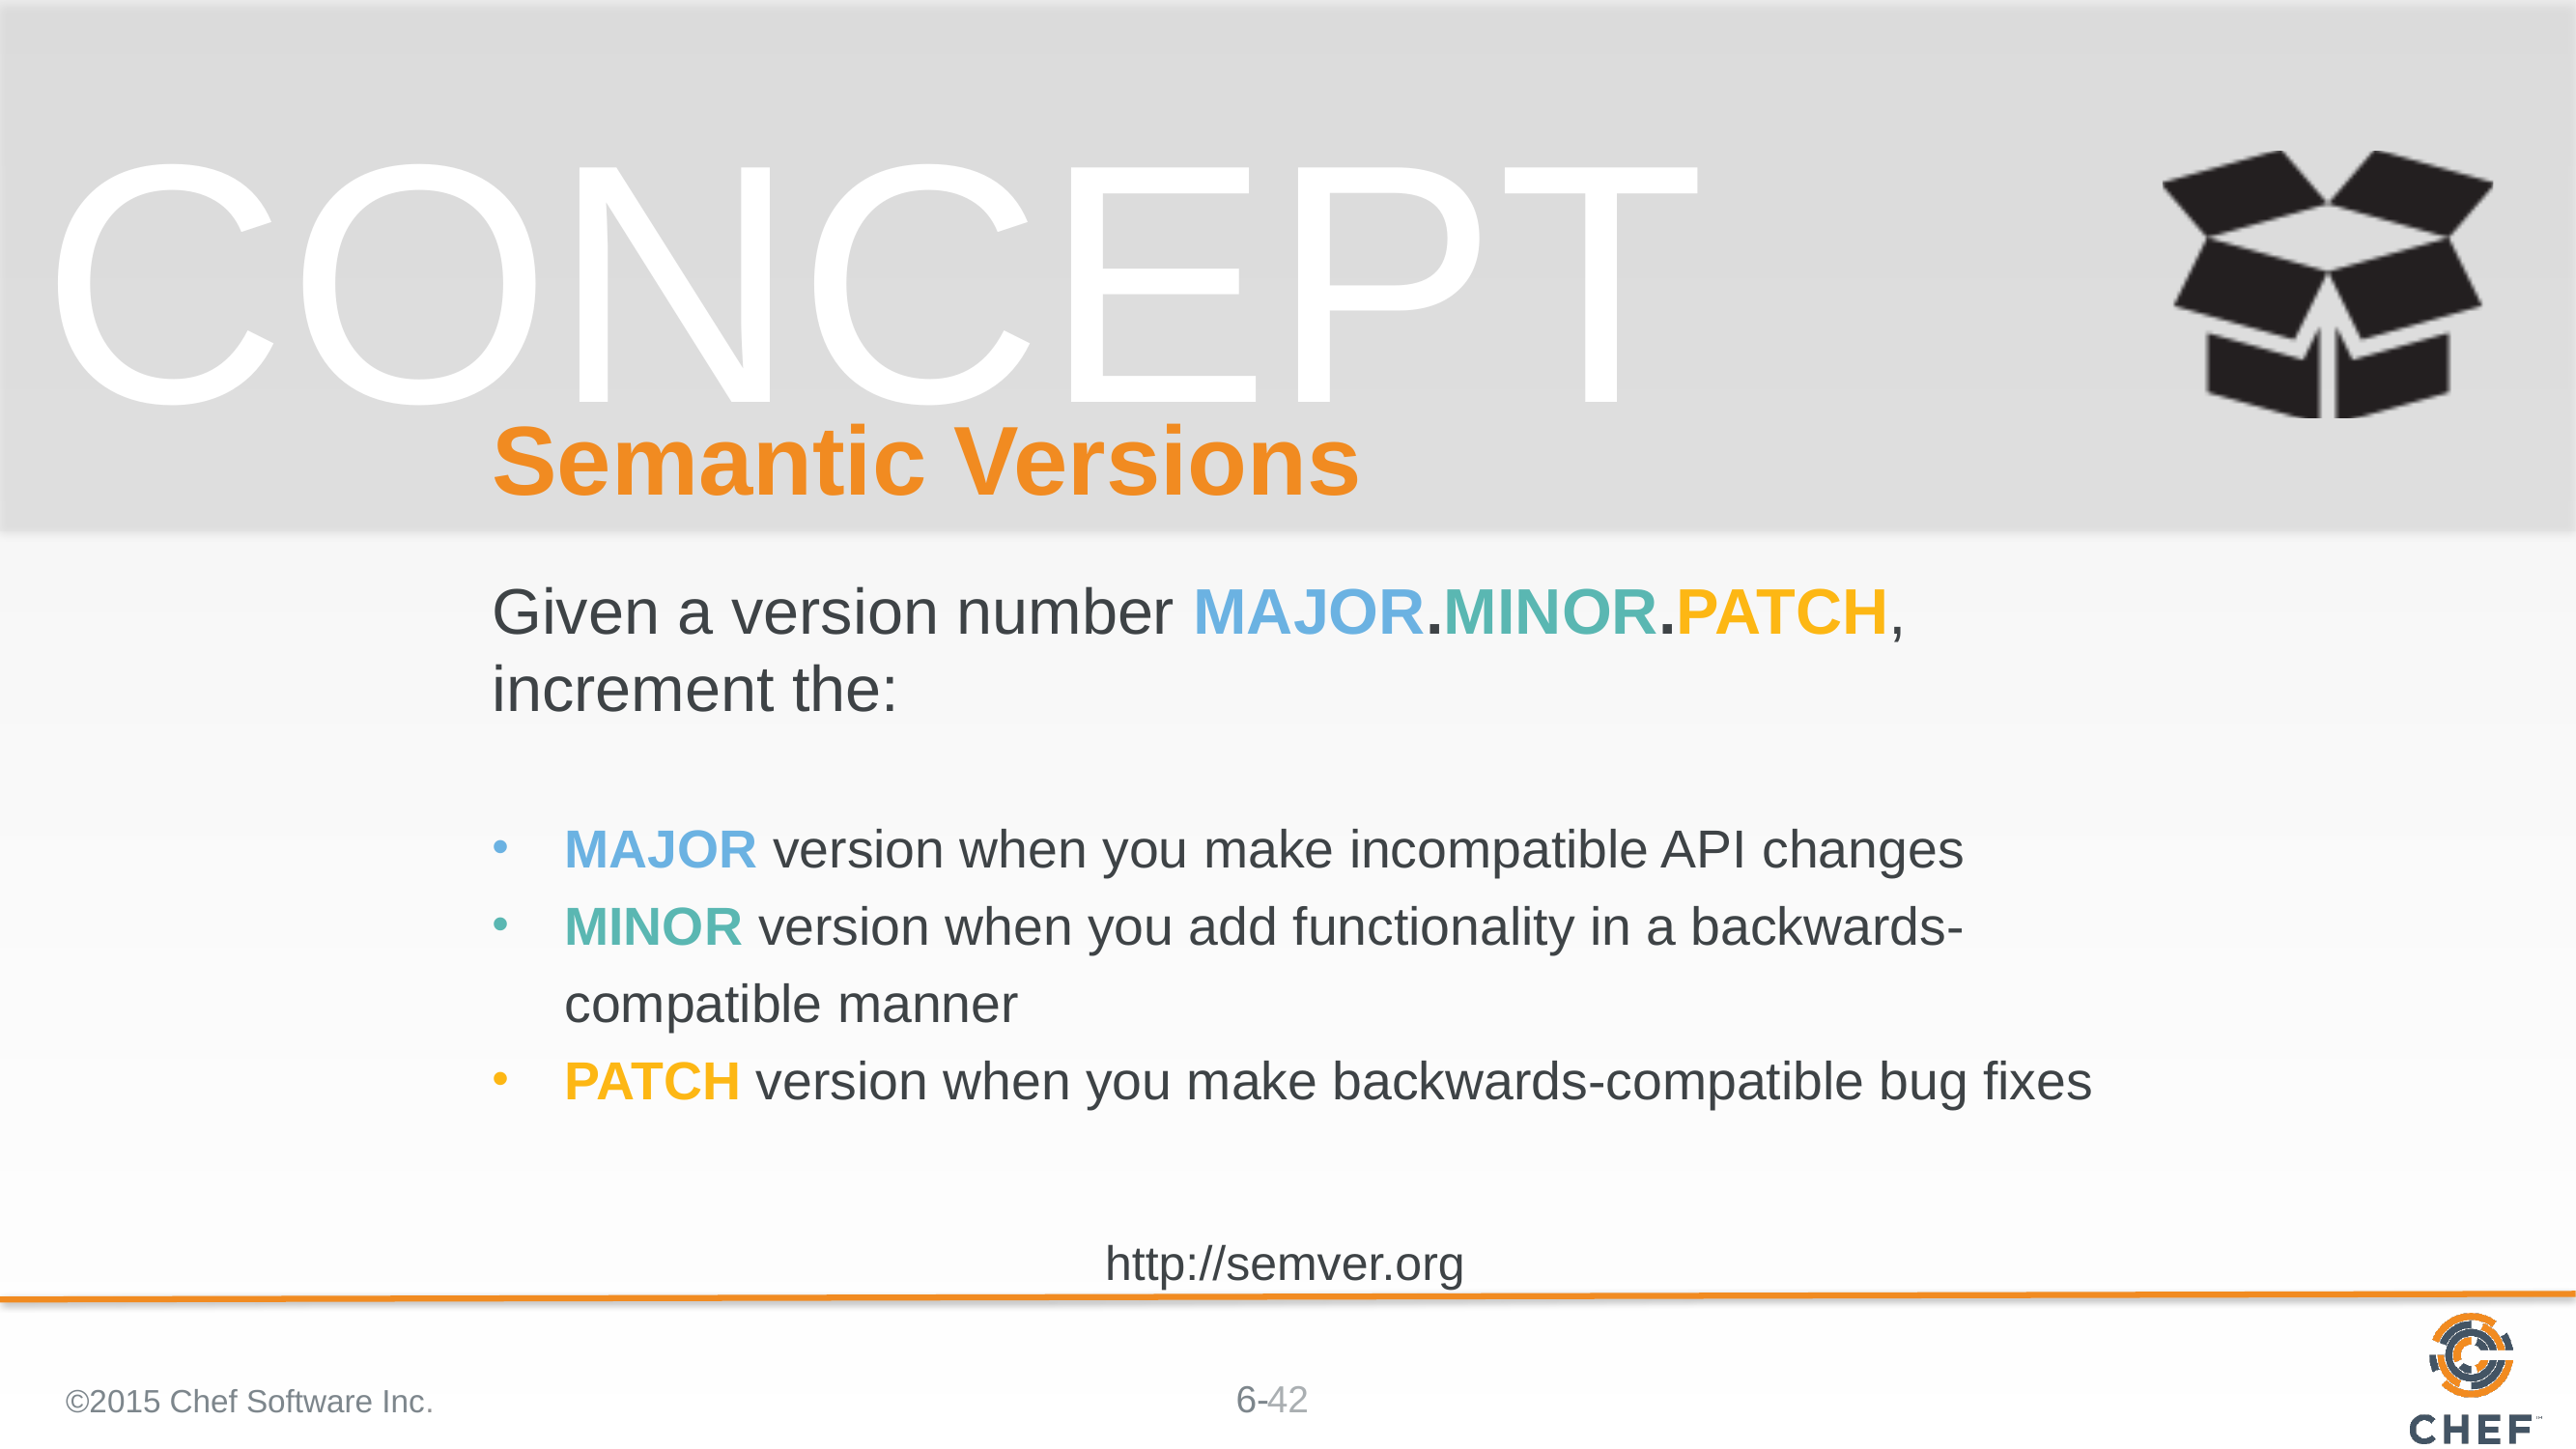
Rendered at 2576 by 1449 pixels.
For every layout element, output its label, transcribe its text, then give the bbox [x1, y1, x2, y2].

footer ©2015 Chef Software Inc. [51, 1359, 952, 1440]
title Semantic Versions [477, 395, 2217, 531]
picture [2399, 1297, 2550, 1449]
subtitle Given a version number MAJOR.MINOR.PATCH, increment the: MAJOR version when you make incompatible API changes MINOR version when you add functionality in a backwards-compatible manner PATCH version when you make backwards-compatible bug fixes [477, 555, 2217, 1199]
slide_number 42 [998, 1359, 1578, 1437]
list http://semver.org [579, 1232, 1993, 1316]
